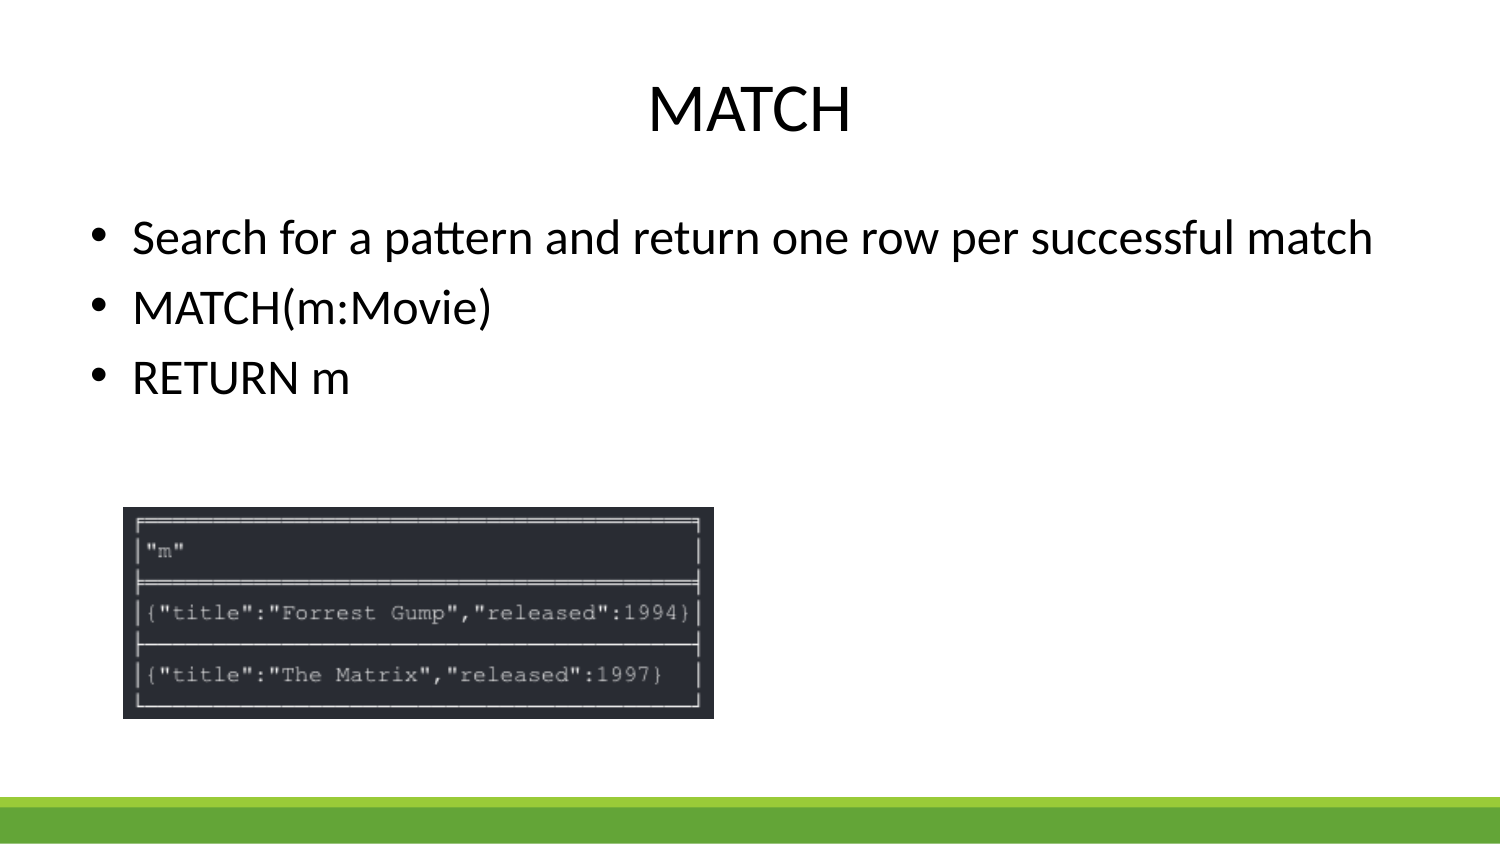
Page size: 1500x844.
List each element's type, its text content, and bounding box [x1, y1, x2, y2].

picture [123, 507, 714, 720]
title MATCH [75, 33, 1425, 175]
list Search for a pattern and return one row per successful match MATCH(m:Movie) RETURN m [75, 196, 1425, 754]
